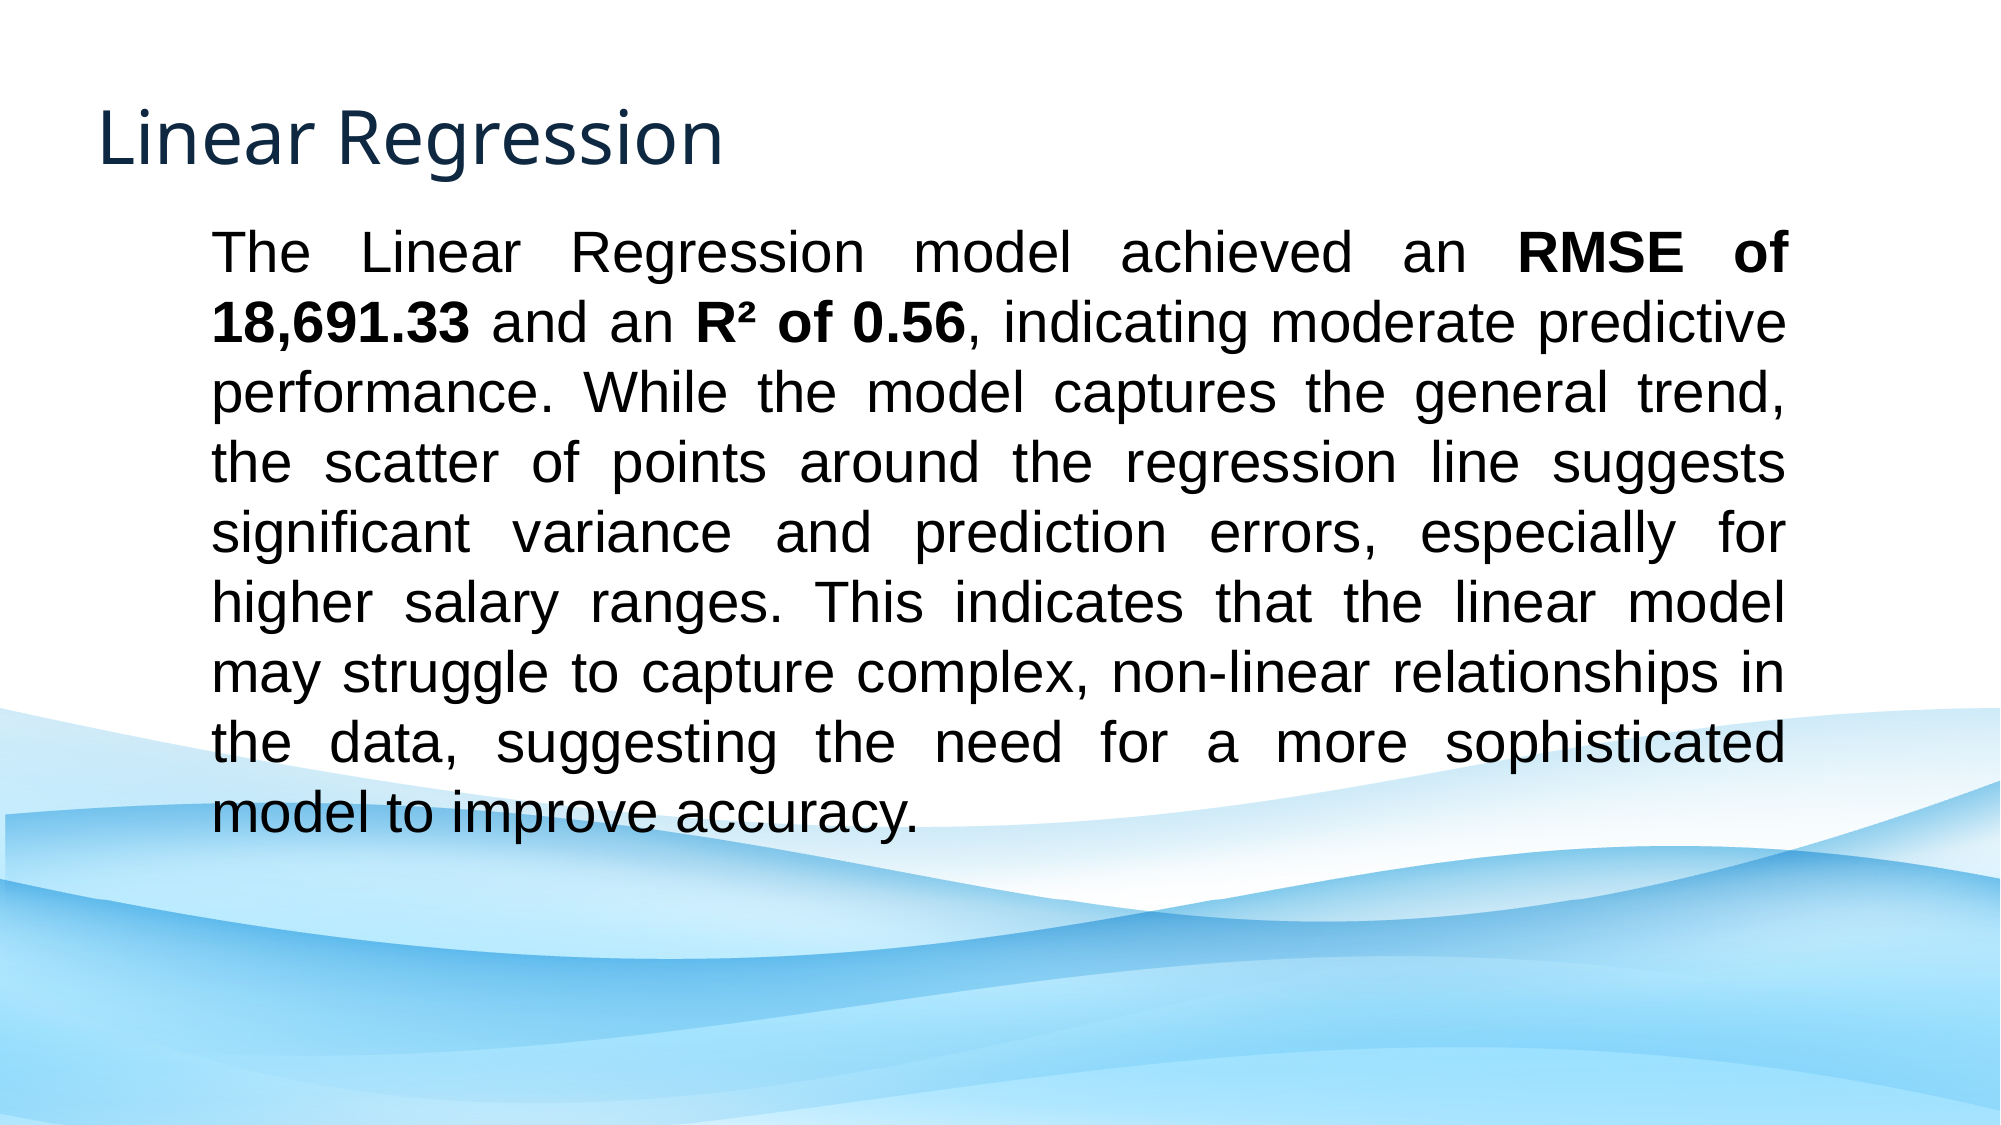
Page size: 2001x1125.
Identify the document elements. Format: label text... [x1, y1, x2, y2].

text_box The Linear Regression model achieved an RMSE of 18,691.33 and an R² of 0.56, indicating moderate predictive performance. While the model captures the general trend, the scatter of points around the regression line suggests significant variance and prediction errors, especially for higher salary ranges. This indicates that the linear model may struggle to capture complex, non-linear relationships in the data, suggesting the need for a more sophisticated model to improve accuracy. [196, 207, 1804, 852]
picture [0, 0, 2001, 1125]
text_box Linear Regression [81, 81, 1241, 187]
